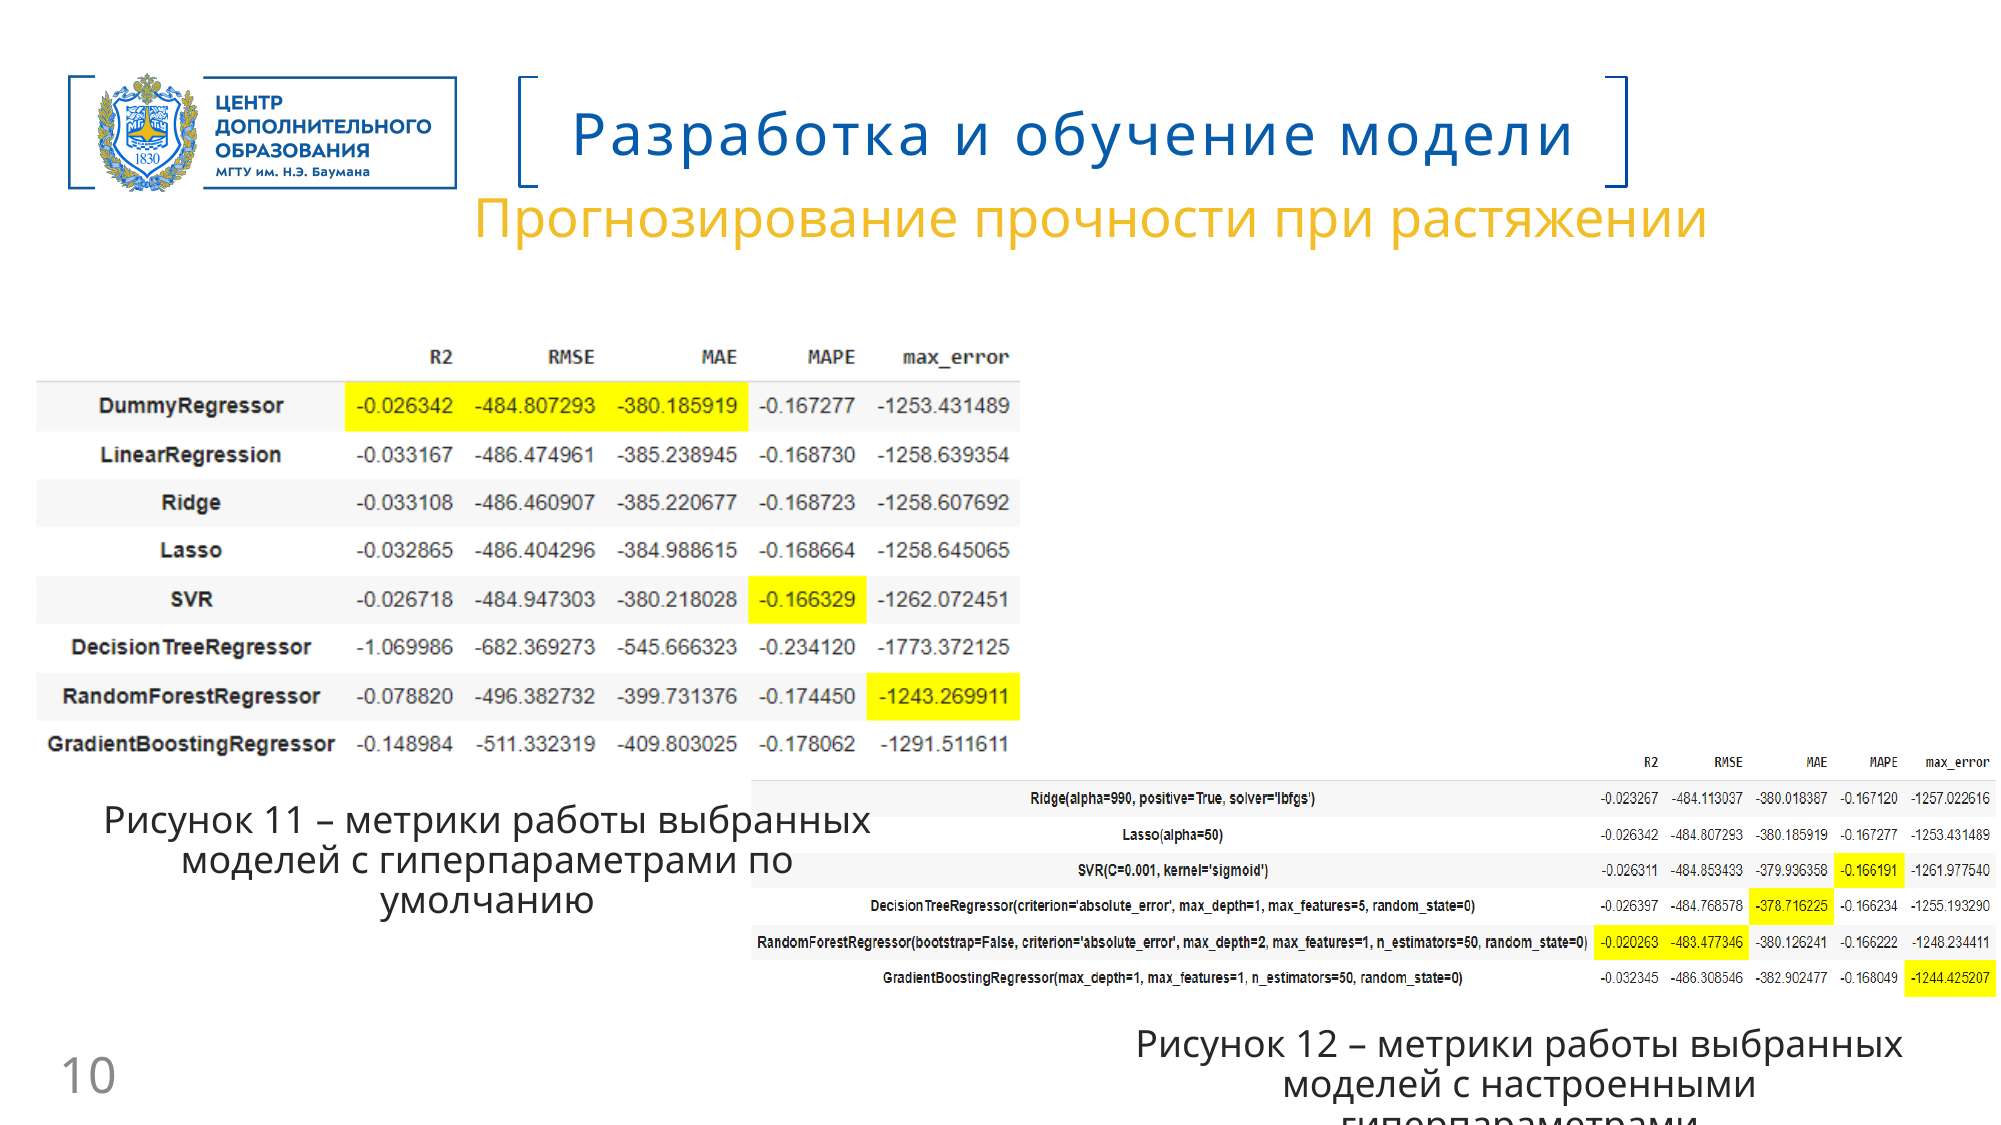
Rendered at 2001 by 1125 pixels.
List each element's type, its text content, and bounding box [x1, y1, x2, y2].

text_box Рисунок 11 – метрики работы выбранных моделей с гиперпараметрами по умолчанию [67, 794, 741, 924]
picture [68, 73, 457, 192]
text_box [519, 76, 1628, 187]
slide_number 10 [44, 1055, 139, 1101]
picture [26, 321, 2000, 1004]
text_box Рисунок 12 – метрики работы выбранных моделей с настроенными гиперпараметрами [1099, 1018, 1941, 1125]
text_box Прогнозирование прочности при растяжении [344, 183, 1802, 304]
